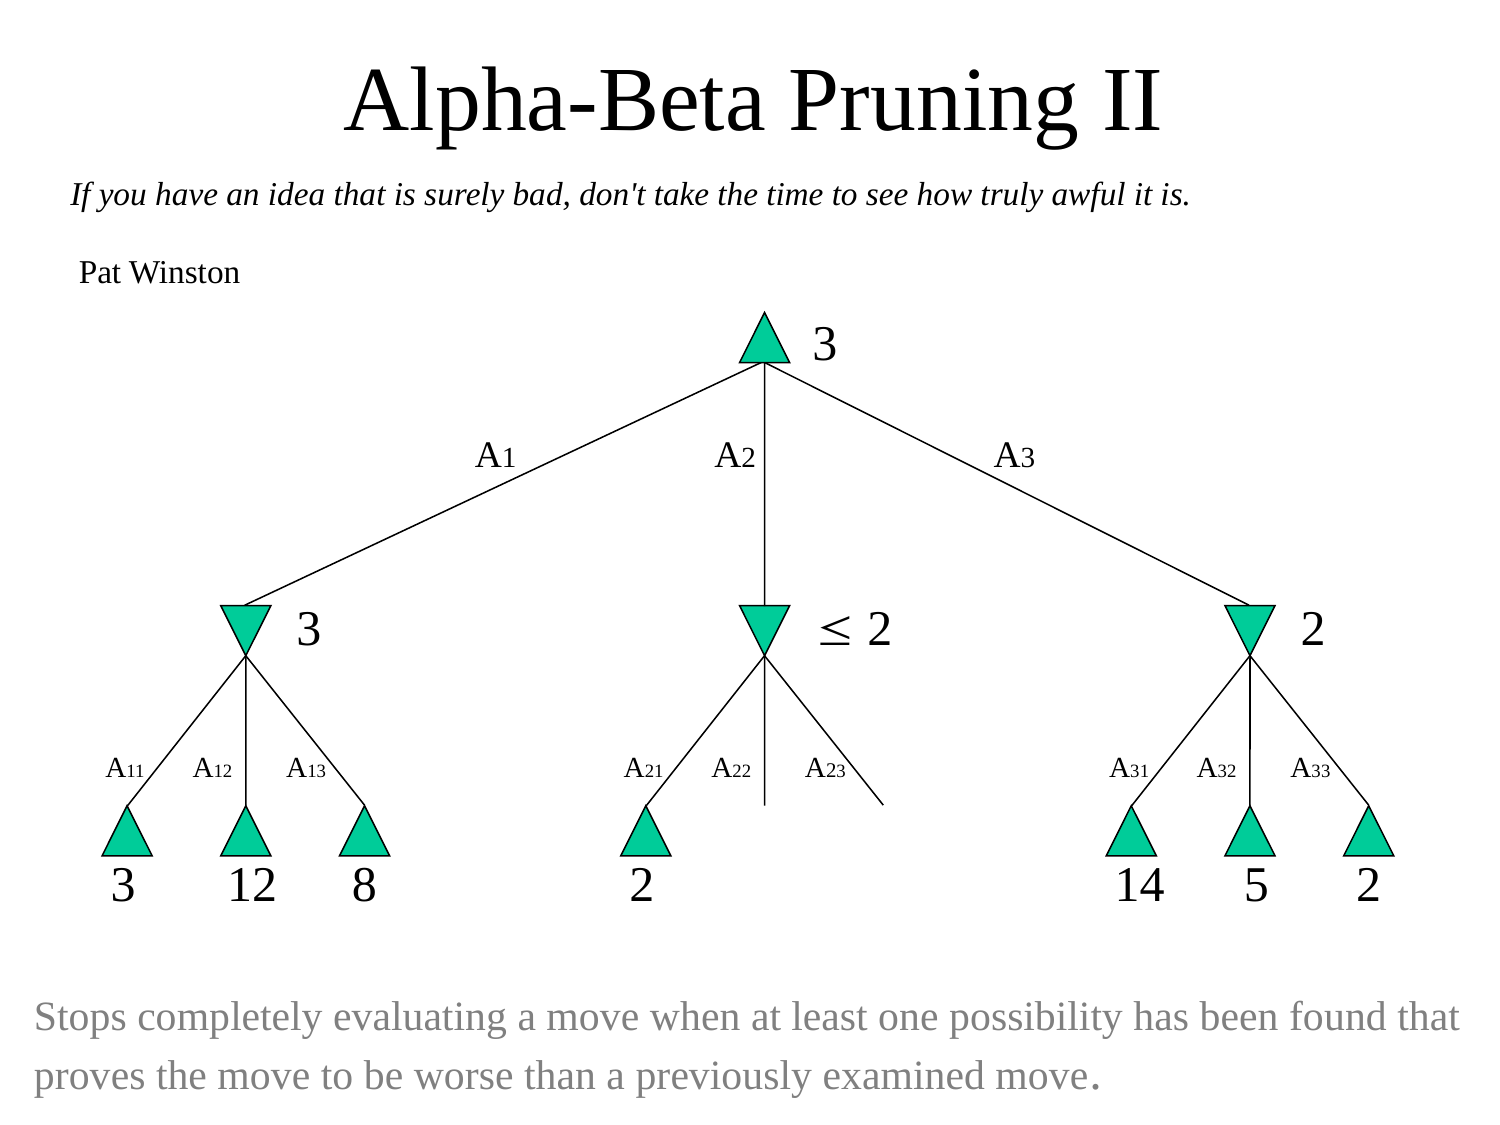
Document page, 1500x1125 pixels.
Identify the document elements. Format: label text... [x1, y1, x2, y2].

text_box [89, 587, 393, 919]
text_box [627, 805, 665, 843]
text_box 2 [614, 843, 670, 919]
text_box If you have an idea that is surely bad, don't take the time to see how truly awful it is. Pat Winston [55, 165, 1295, 371]
text_box A1 [460, 422, 532, 483]
title Alpha-Beta Pruning II [116, 0, 1392, 188]
text_box A23 [790, 740, 861, 791]
text_box [739, 605, 790, 655]
text_box Stops completely evaluating a move when at least one possibility has been found that proves the move to be worse than a previously examined move. [19, 981, 1500, 1107]
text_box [1094, 587, 1397, 919]
text_box A2 [699, 422, 772, 483]
text_box A22 [696, 740, 767, 791]
text_box A3 [978, 422, 1051, 483]
text_box A21 [608, 740, 679, 791]
text_box 3 [797, 371, 853, 378]
text_box  2 [800, 587, 941, 663]
